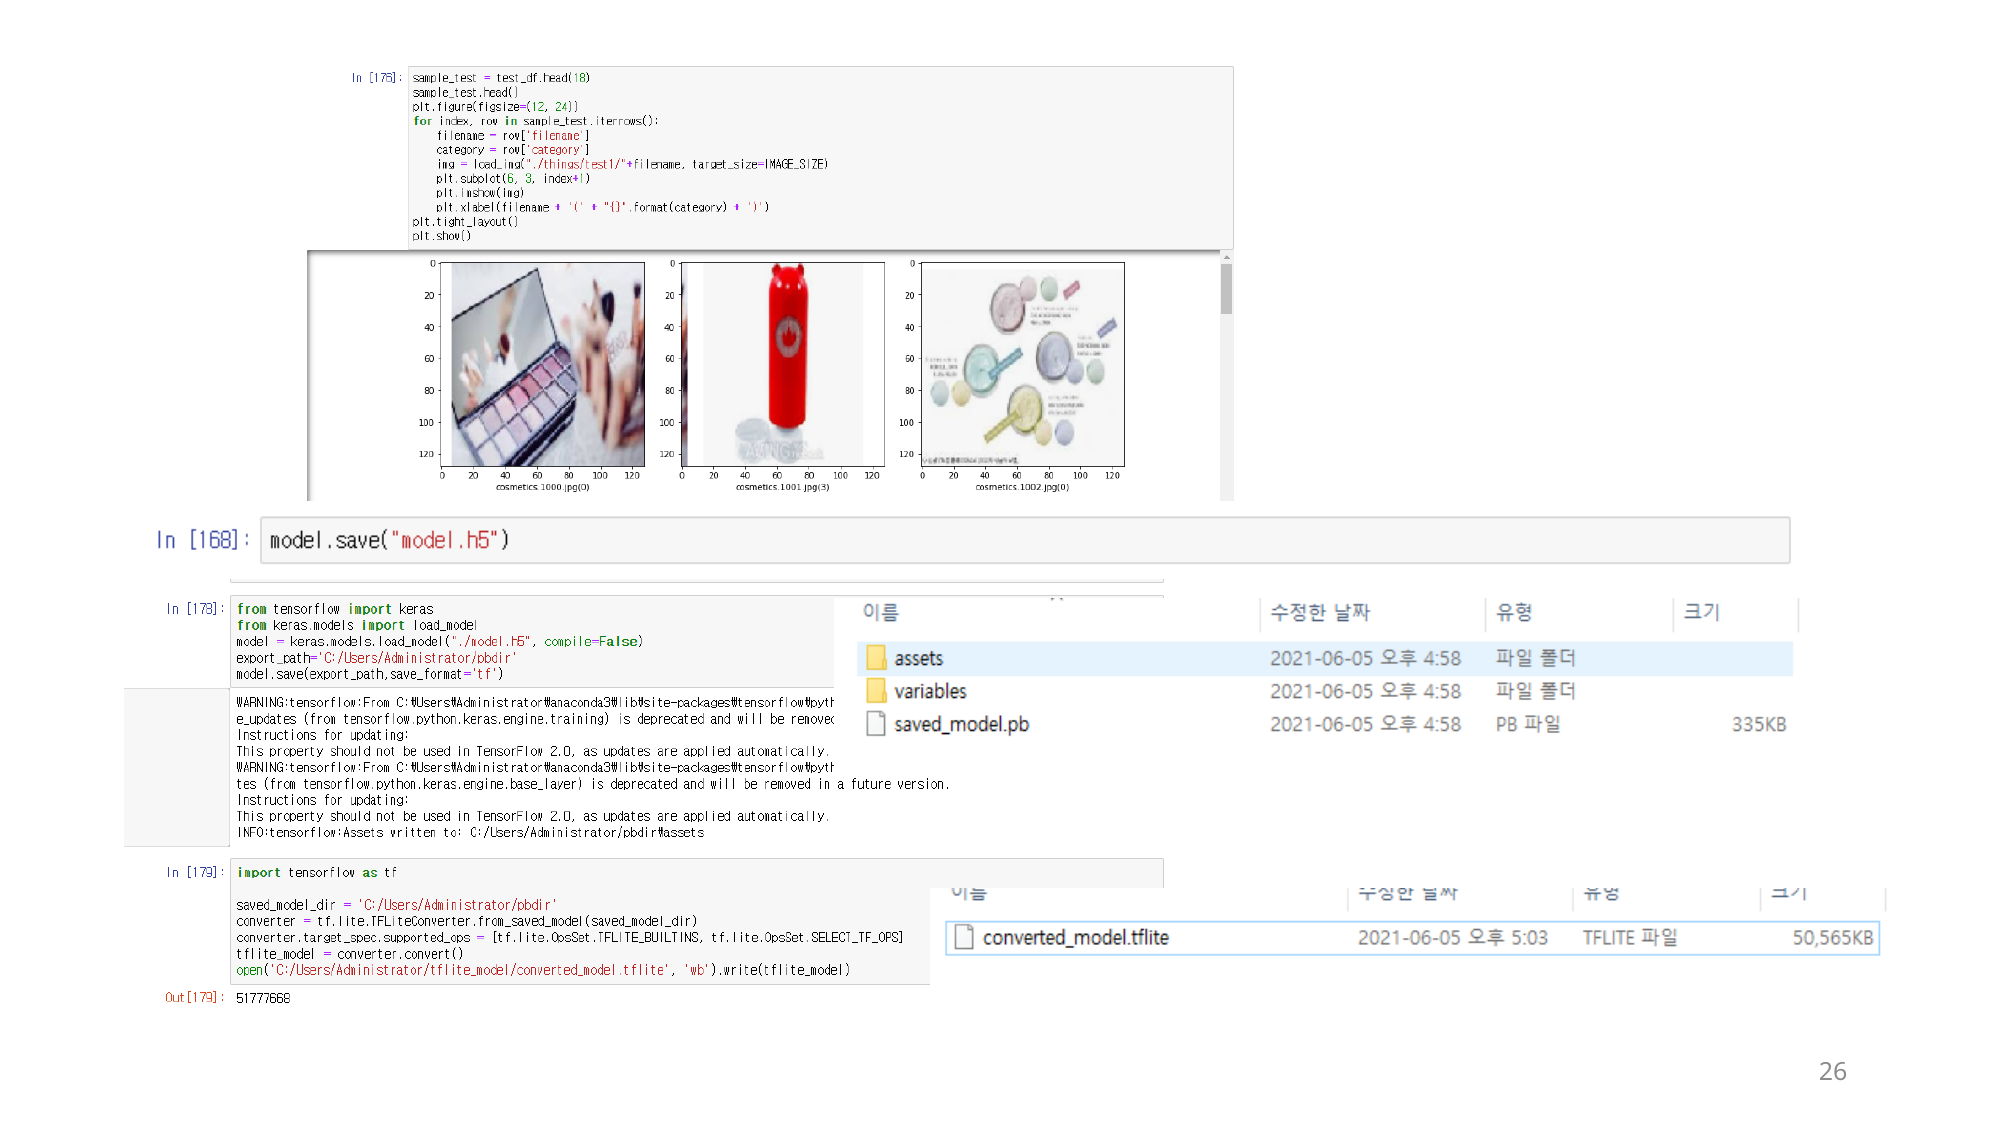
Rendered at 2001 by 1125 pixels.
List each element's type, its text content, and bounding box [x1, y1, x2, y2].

slide_number 26 [1412, 1042, 1863, 1103]
picture [101, 54, 1932, 1023]
